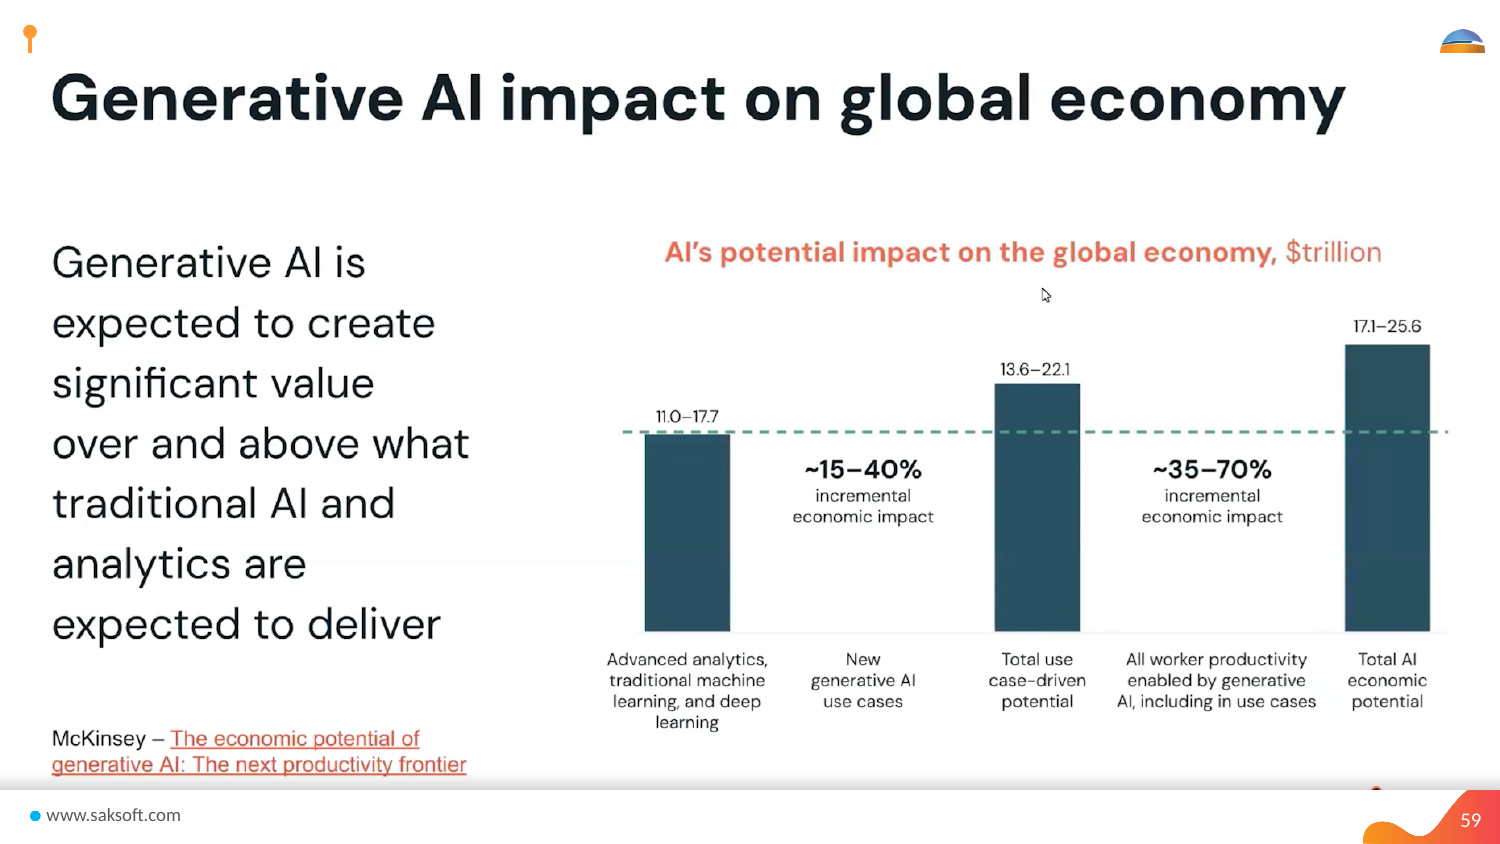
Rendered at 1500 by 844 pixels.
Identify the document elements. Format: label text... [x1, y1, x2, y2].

slide_number 59 [1442, 798, 1500, 844]
picture [0, 29, 1500, 791]
